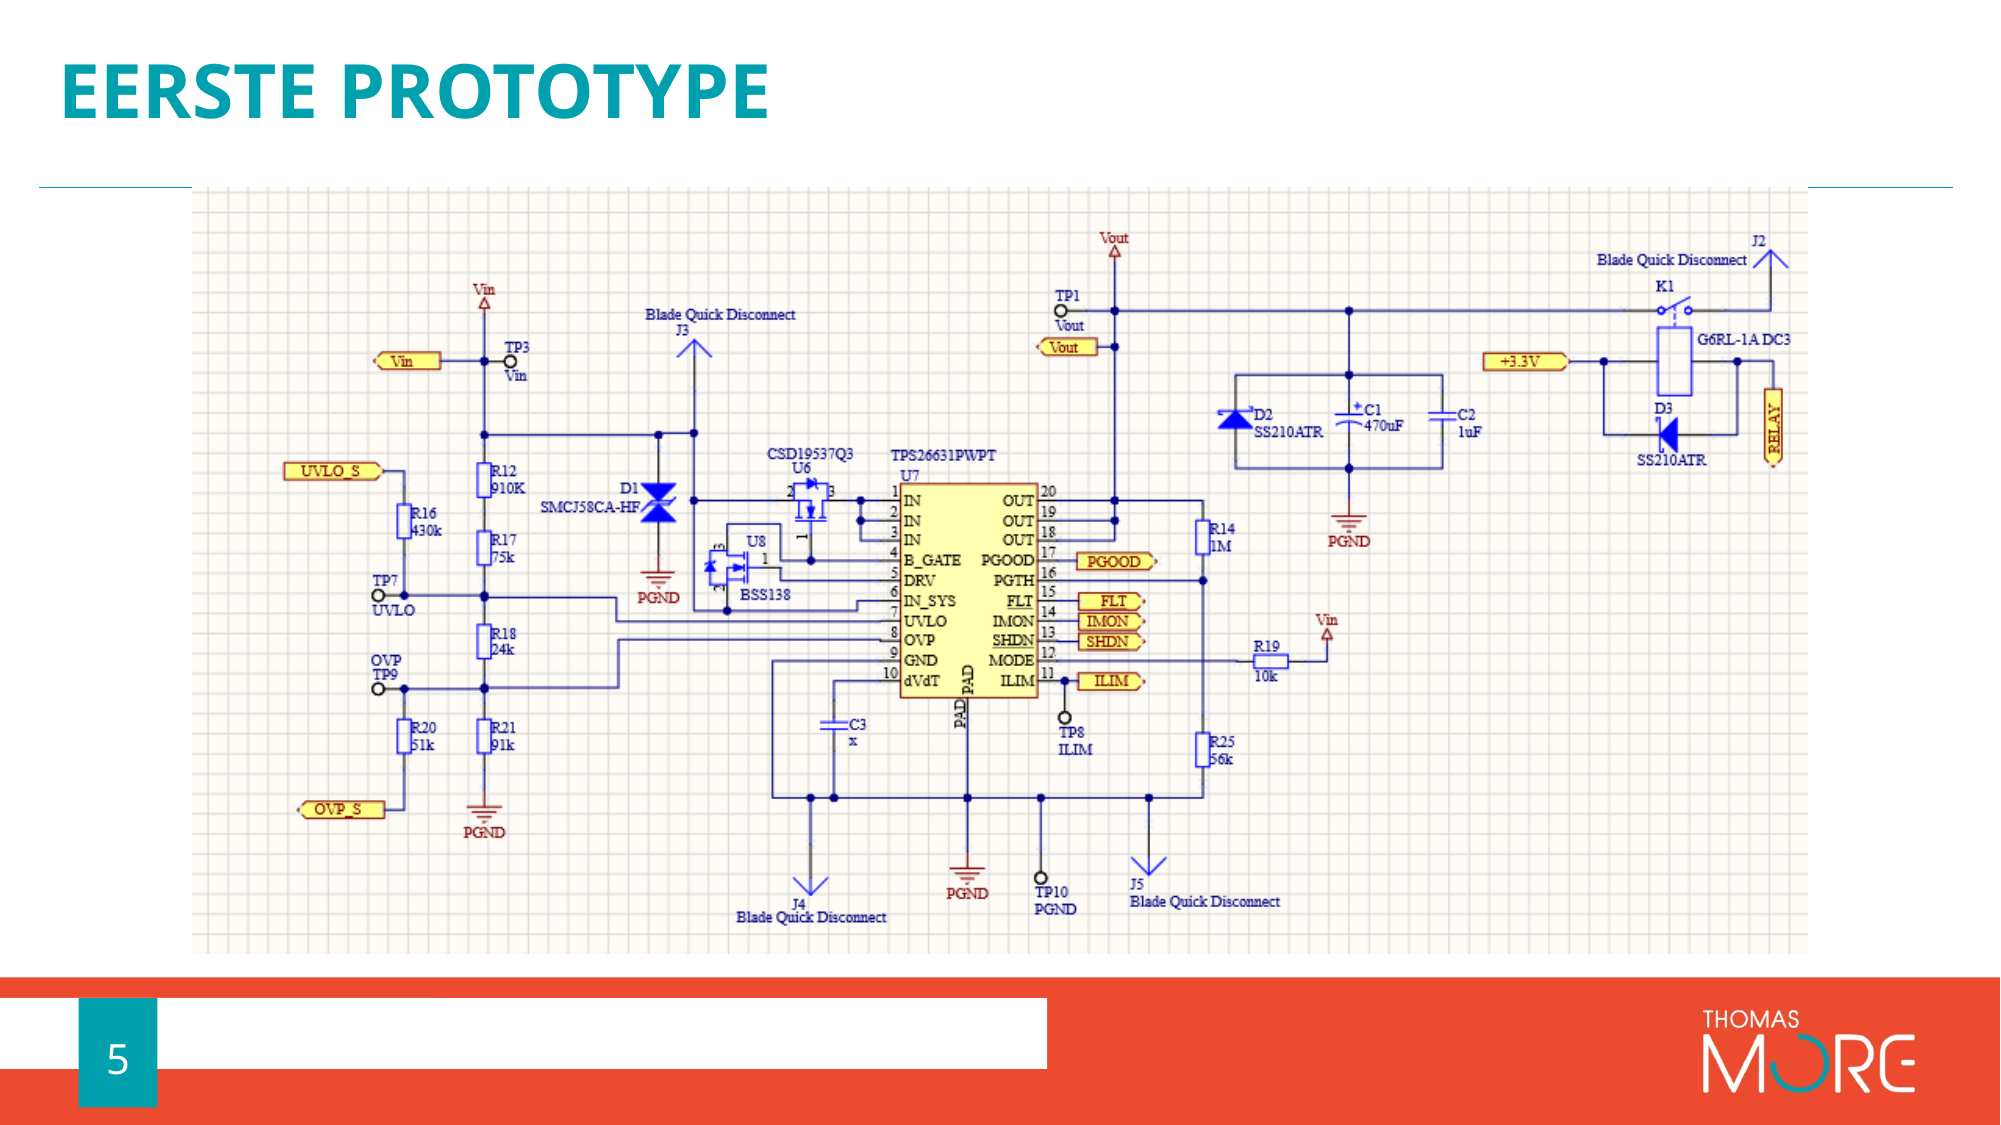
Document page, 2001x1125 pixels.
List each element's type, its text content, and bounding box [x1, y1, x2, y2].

footer [165, 998, 1048, 1069]
picture [1673, 980, 1944, 1122]
title eerste prototype [0, 0, 2000, 188]
picture [191, 187, 1808, 954]
slide_number 5 [78, 998, 158, 1108]
